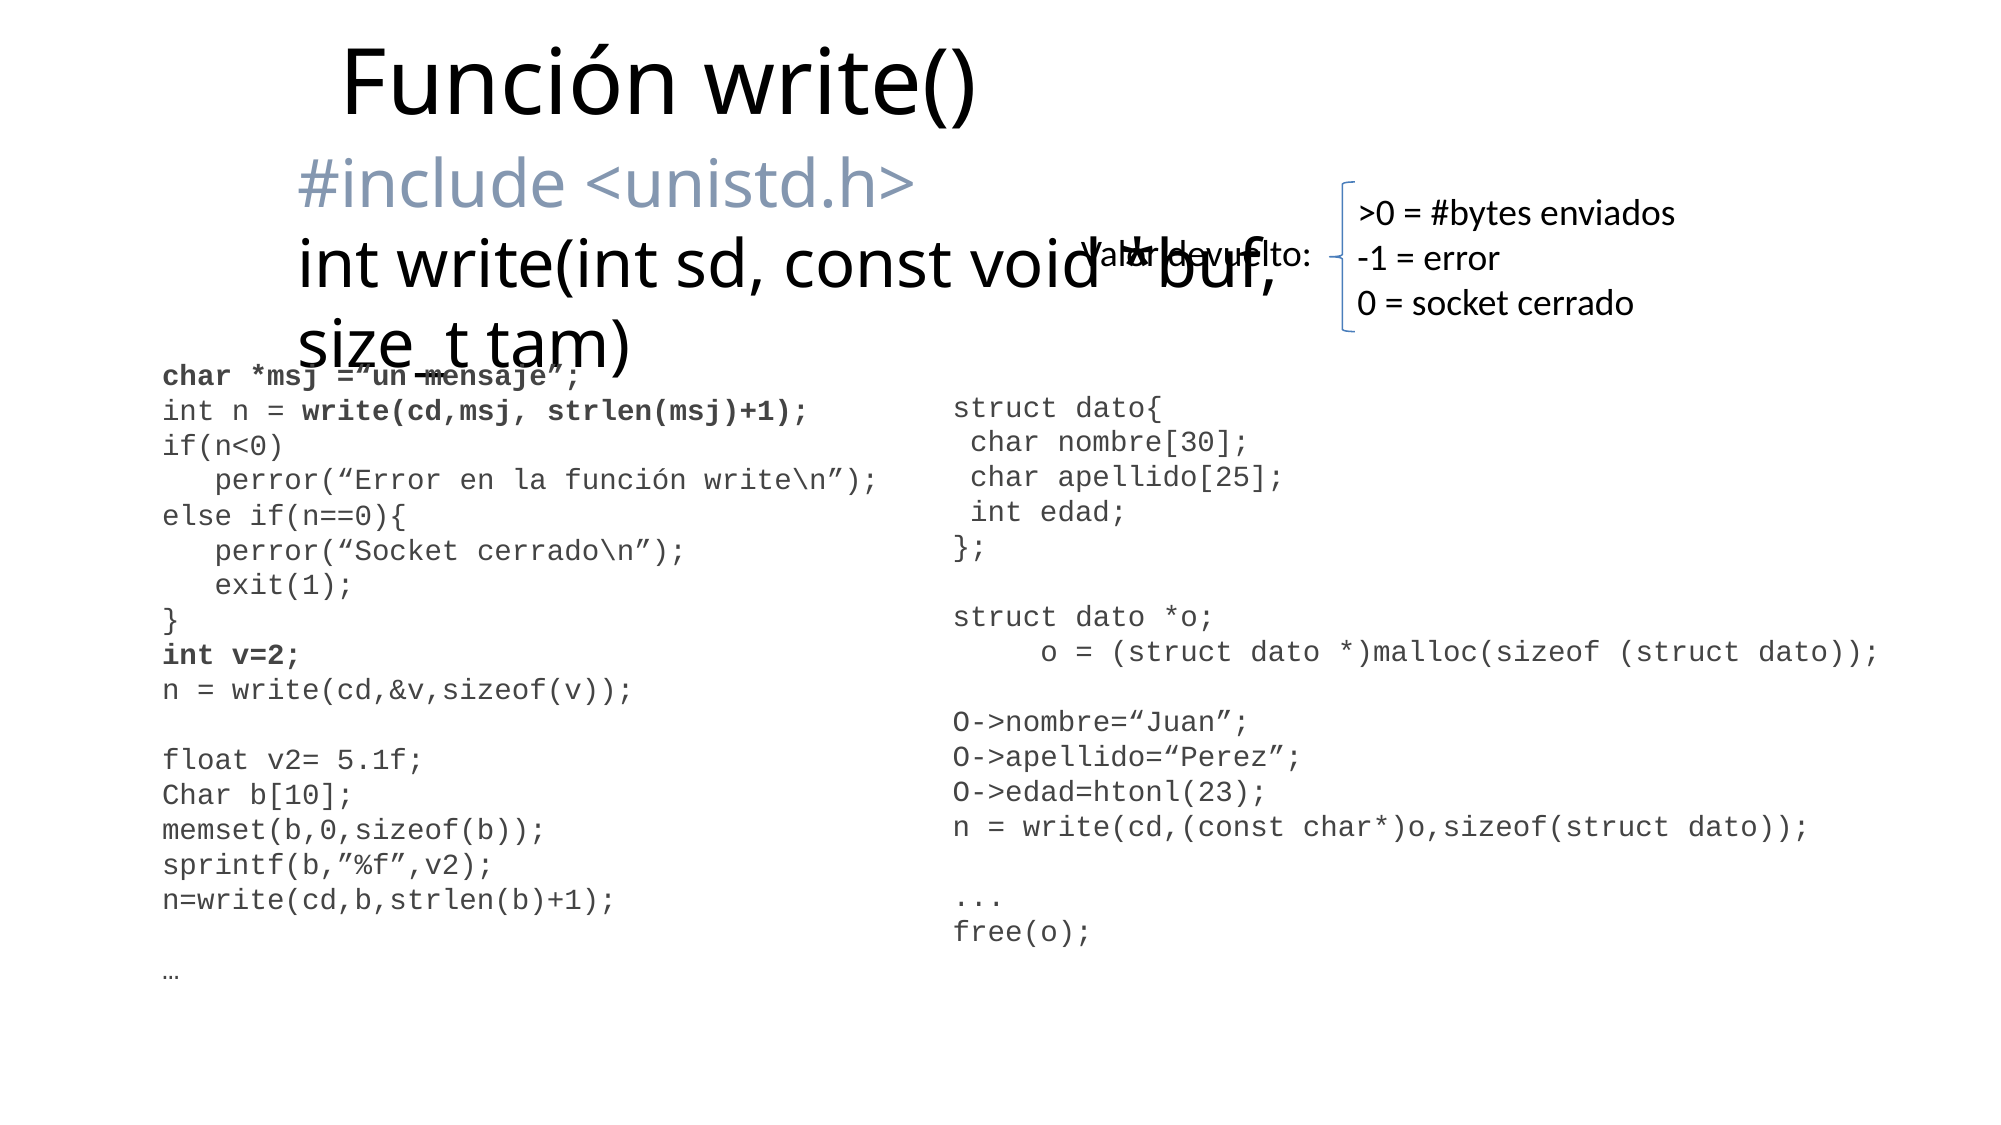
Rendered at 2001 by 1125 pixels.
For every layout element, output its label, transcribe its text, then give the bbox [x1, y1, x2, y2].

text_box Valor devuelto: [1066, 221, 1342, 372]
text_box char *msj =“un mensaje”; int n = write(cd,msj, strlen(msj)+1); if(n<0) perror(“Error en la función write\n”); else if(n==0){ perror(“Socket cerrado\n”); exit(1); } int v=2; n = write(cd,&v,sizeof(v)); float v2= 5.1f; Char b[10]; memset(b,0,sizeof(b)); sprintf(b,”%f”,v2); n=write(cd,b,strlen(b)+1); … [147, 348, 909, 1038]
text_box Función write() [324, 45, 1675, 126]
text_box [1329, 254, 1342, 259]
text_box >0 = #bytes enviados -1 = error 0 = socket cerrado [1342, 180, 1697, 380]
text_box #include <unistd.h> int write(int sd, const void *buf, size_t tam) [282, 133, 1354, 304]
text_box struct dato{ char nombre[30]; char apellido[25]; int edad; }; struct dato *o; o = (struct dato *)malloc(sizeof (struct dato)); O->nombre=“Juan”; O->apellido=“Perez”; O->edad=htonl(23); n = write(cd,(const char*)o,sizeof(struct dato)); ... free(o); [938, 380, 1963, 1045]
